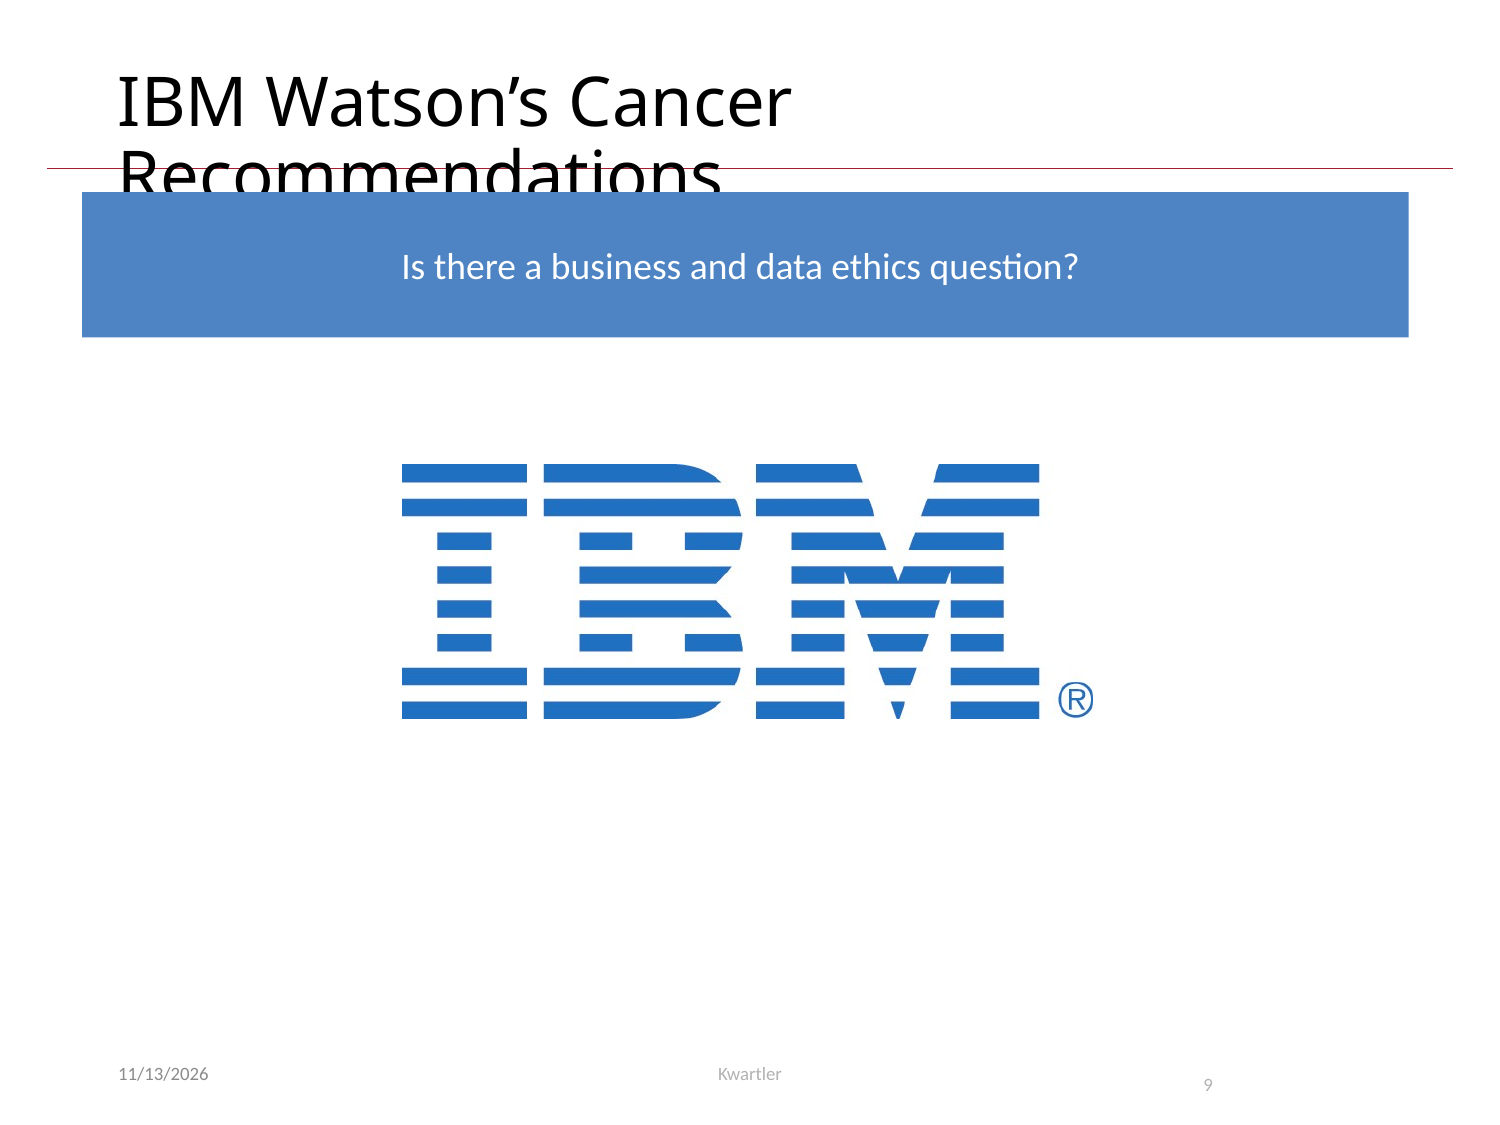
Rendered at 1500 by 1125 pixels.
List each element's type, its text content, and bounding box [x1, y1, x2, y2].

footer Kwartler [496, 1042, 1004, 1103]
title IBM Watson’s Cancer Recommendations [103, 59, 1397, 157]
text_box Is there a business and data ethics question? [81, 191, 1410, 338]
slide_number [103, 1042, 441, 1103]
slide_number 9 [1188, 1042, 1330, 1103]
picture [402, 464, 1093, 719]
